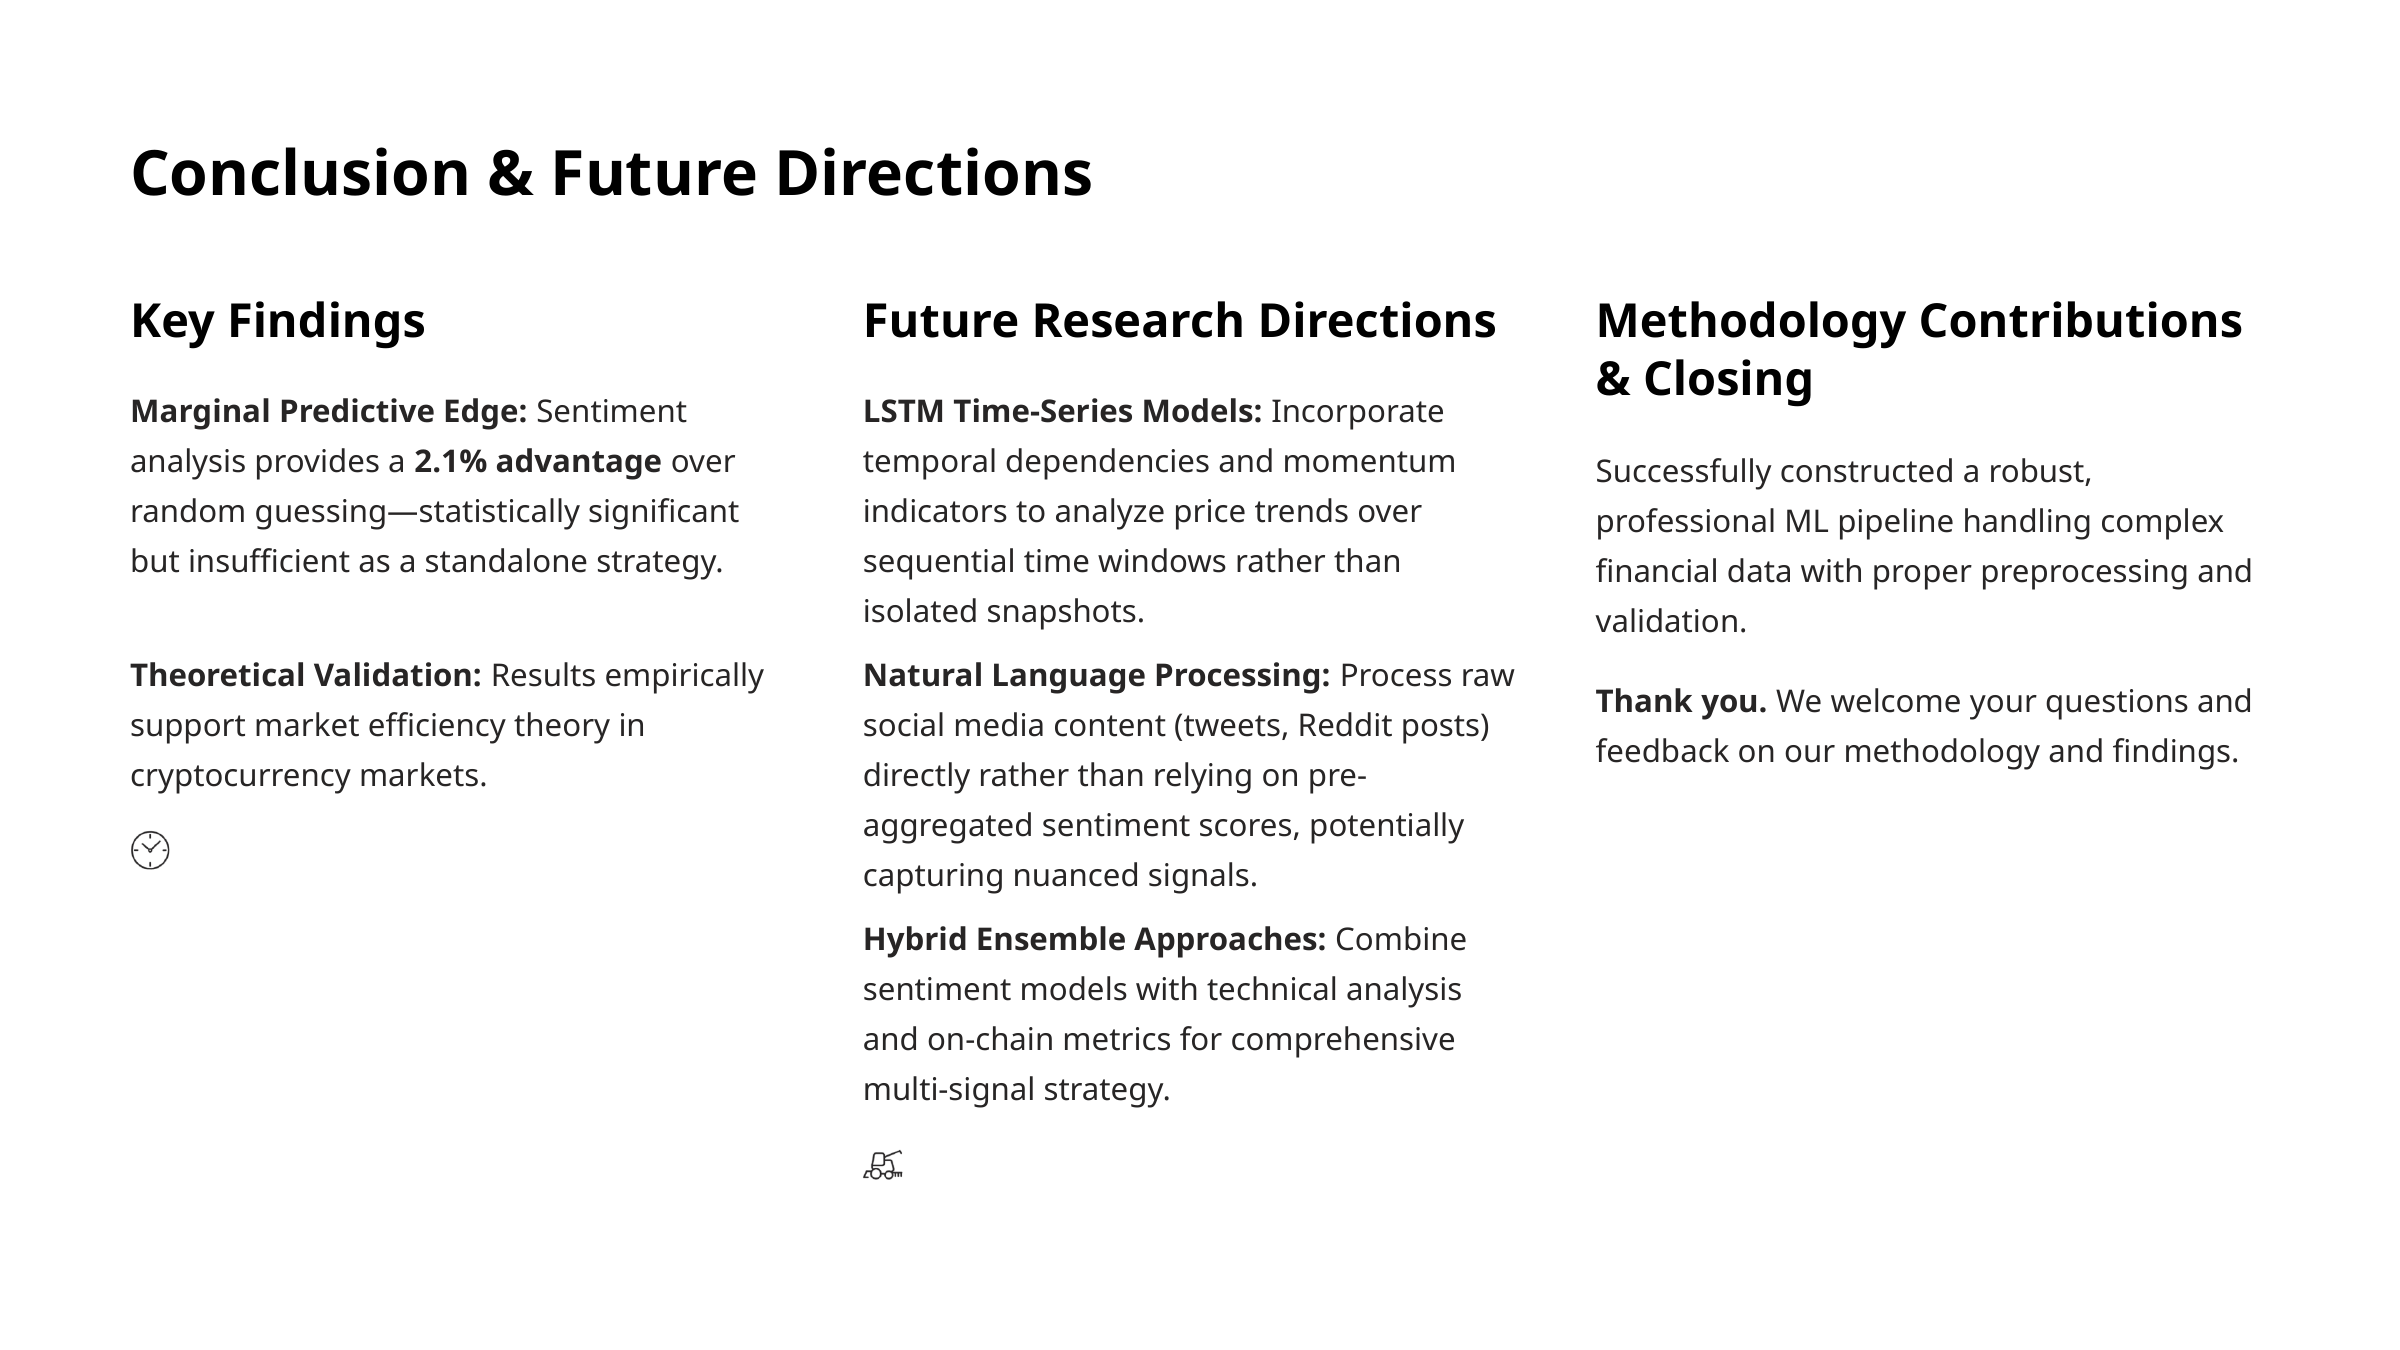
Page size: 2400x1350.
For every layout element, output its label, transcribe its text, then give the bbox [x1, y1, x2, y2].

text_box Thank you. We welcome your questions and feedback on our methodology and findings. [1595, 669, 2273, 771]
text_box Theoretical Validation: Results empirically support market efficiency theory in cryptocurrency markets. [130, 642, 785, 795]
picture [130, 830, 170, 870]
text_box Successfully constructed a robust, professional ML pipeline handling complex financial data with proper preprocessing and validation. [1595, 438, 2273, 641]
text_box Hybrid Ensemble Approaches: Combine sentiment models with technical analysis and on-chain metrics for comprehensive multi-signal strategy. [862, 906, 1518, 1110]
text_box Future Research Directions [862, 288, 1489, 348]
text_box Natural Language Processing: Process raw social media content (tweets, Reddit posts) directly rather than relying on pre-aggregated sentiment scores, potentially capturing nuanced signals. [862, 642, 1518, 896]
picture [862, 1144, 903, 1185]
text_box Marginal Predictive Edge: Sentiment analysis provides a 2.1% advantage over random guessing—statistically significant but insufficient as a standalone strategy. [130, 379, 785, 632]
text_box Conclusion & Future Directions [130, 129, 1082, 209]
text_box Key Findings [130, 288, 605, 348]
text_box LSTM Time-Series Models: Incorporate temporal dependencies and momentum indicators to analyze price trends over sequential time windows rather than isolated snapshots. [862, 379, 1518, 632]
text_box Methodology Contributions & Closing [1595, 288, 2273, 407]
